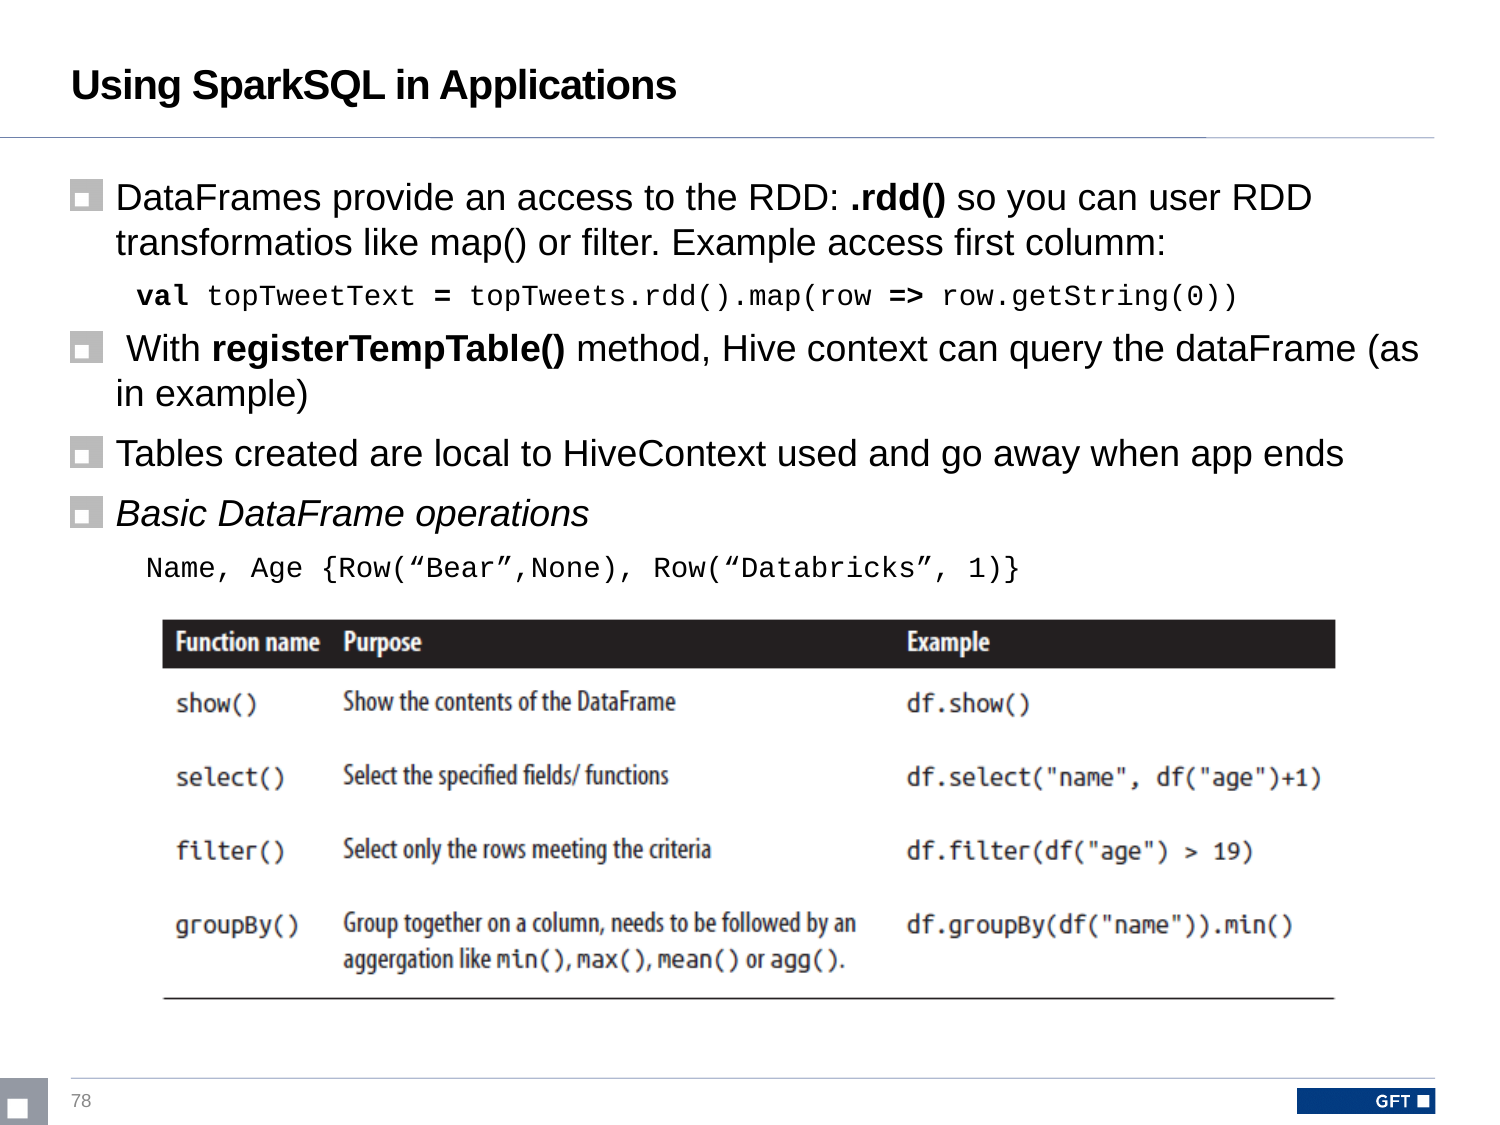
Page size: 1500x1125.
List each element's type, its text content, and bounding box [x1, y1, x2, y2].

picture [155, 609, 1345, 1009]
picture [70, 436, 103, 468]
picture [70, 331, 103, 363]
title Using SparkSQL in Applications [70, 66, 1447, 120]
picture [70, 179, 103, 211]
slide_number 78 [70, 1089, 130, 1113]
picture [70, 496, 103, 528]
picture [1297, 1088, 1436, 1114]
list DataFrames provide an access to the RDD: .rdd() so you can user RDD transformatios like map() or filter. Example access first columm: val topTweetText = topTweets.rdd().map(row => row.getString(0)) With registerTempTable() method, Hive context can query the dataFrame (as in example) Tables created are local to HiveContext used and go away when app ends Basic DataFrame operations Name, Age {Row(“Bear”,None), Row(“Databricks”, 1)} [70, 172, 1432, 1055]
